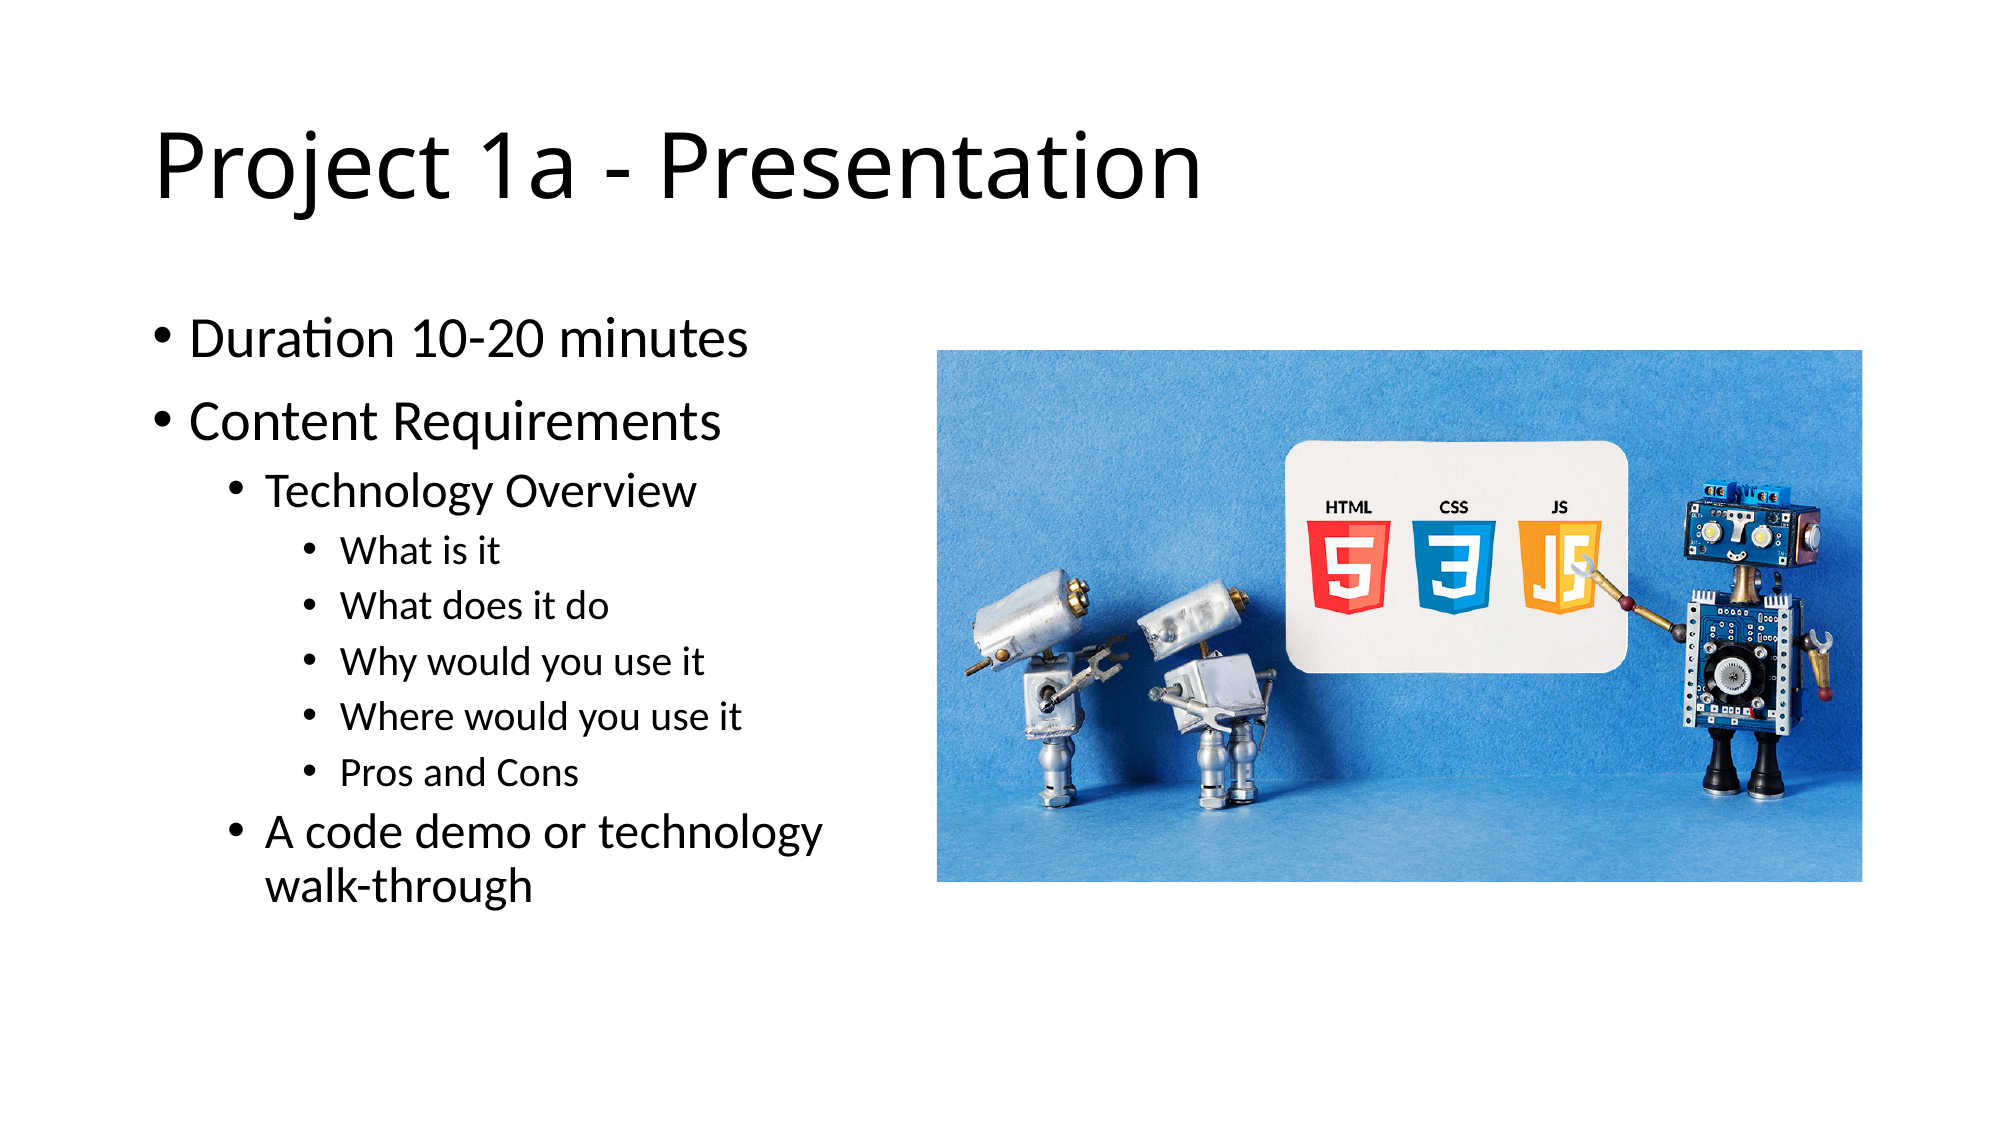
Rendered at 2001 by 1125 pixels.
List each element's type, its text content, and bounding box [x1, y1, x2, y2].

list Duration 10-20 minutes Content Requirements Technology Overview What is it What does it do Why would you use it Where would you use it Pros and Cons A code demo or technology walk-through [137, 299, 912, 1014]
picture [936, 349, 1863, 882]
title Project 1a - Presentation [137, 59, 1863, 278]
